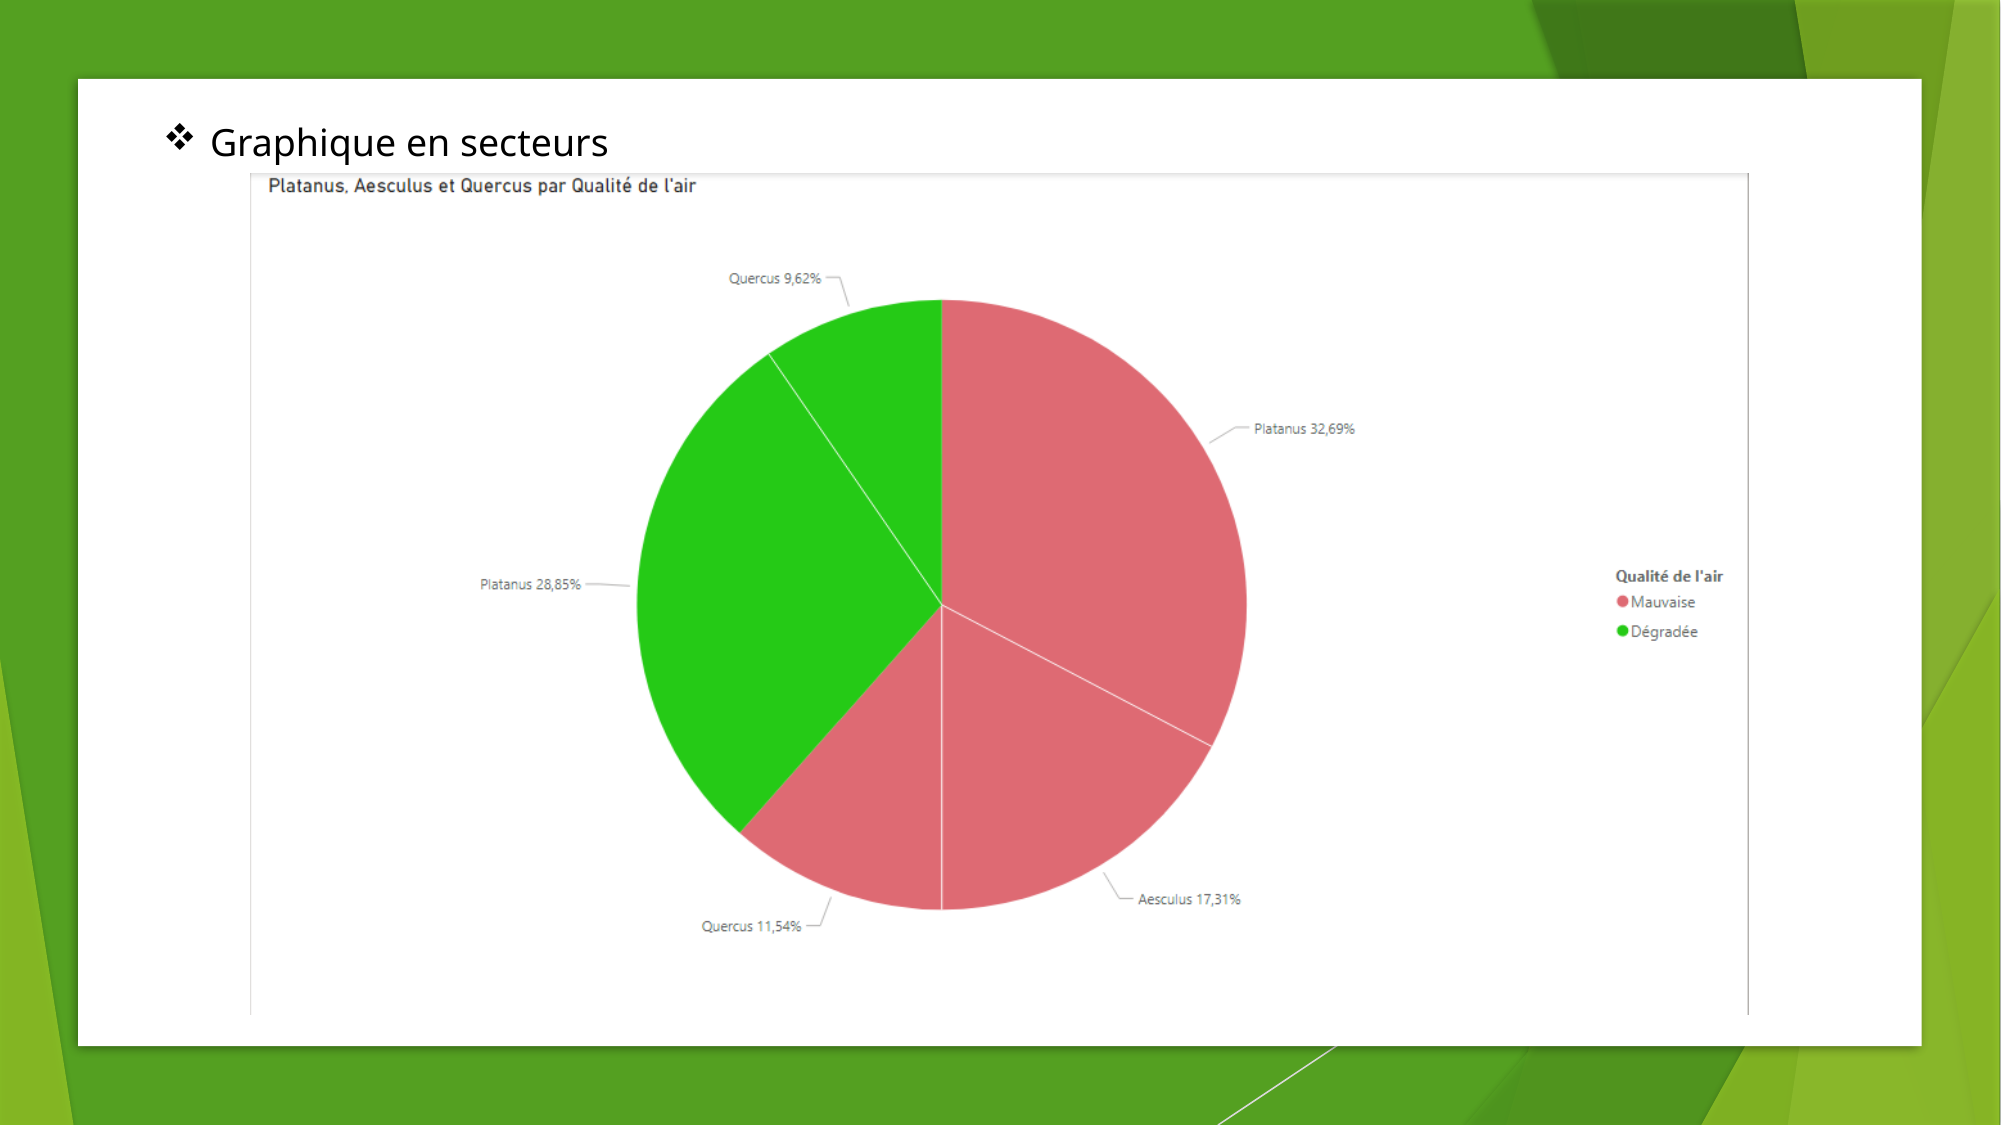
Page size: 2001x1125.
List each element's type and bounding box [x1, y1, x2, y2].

picture [249, 173, 1750, 1016]
text_box [0, 0, 2000, 1125]
